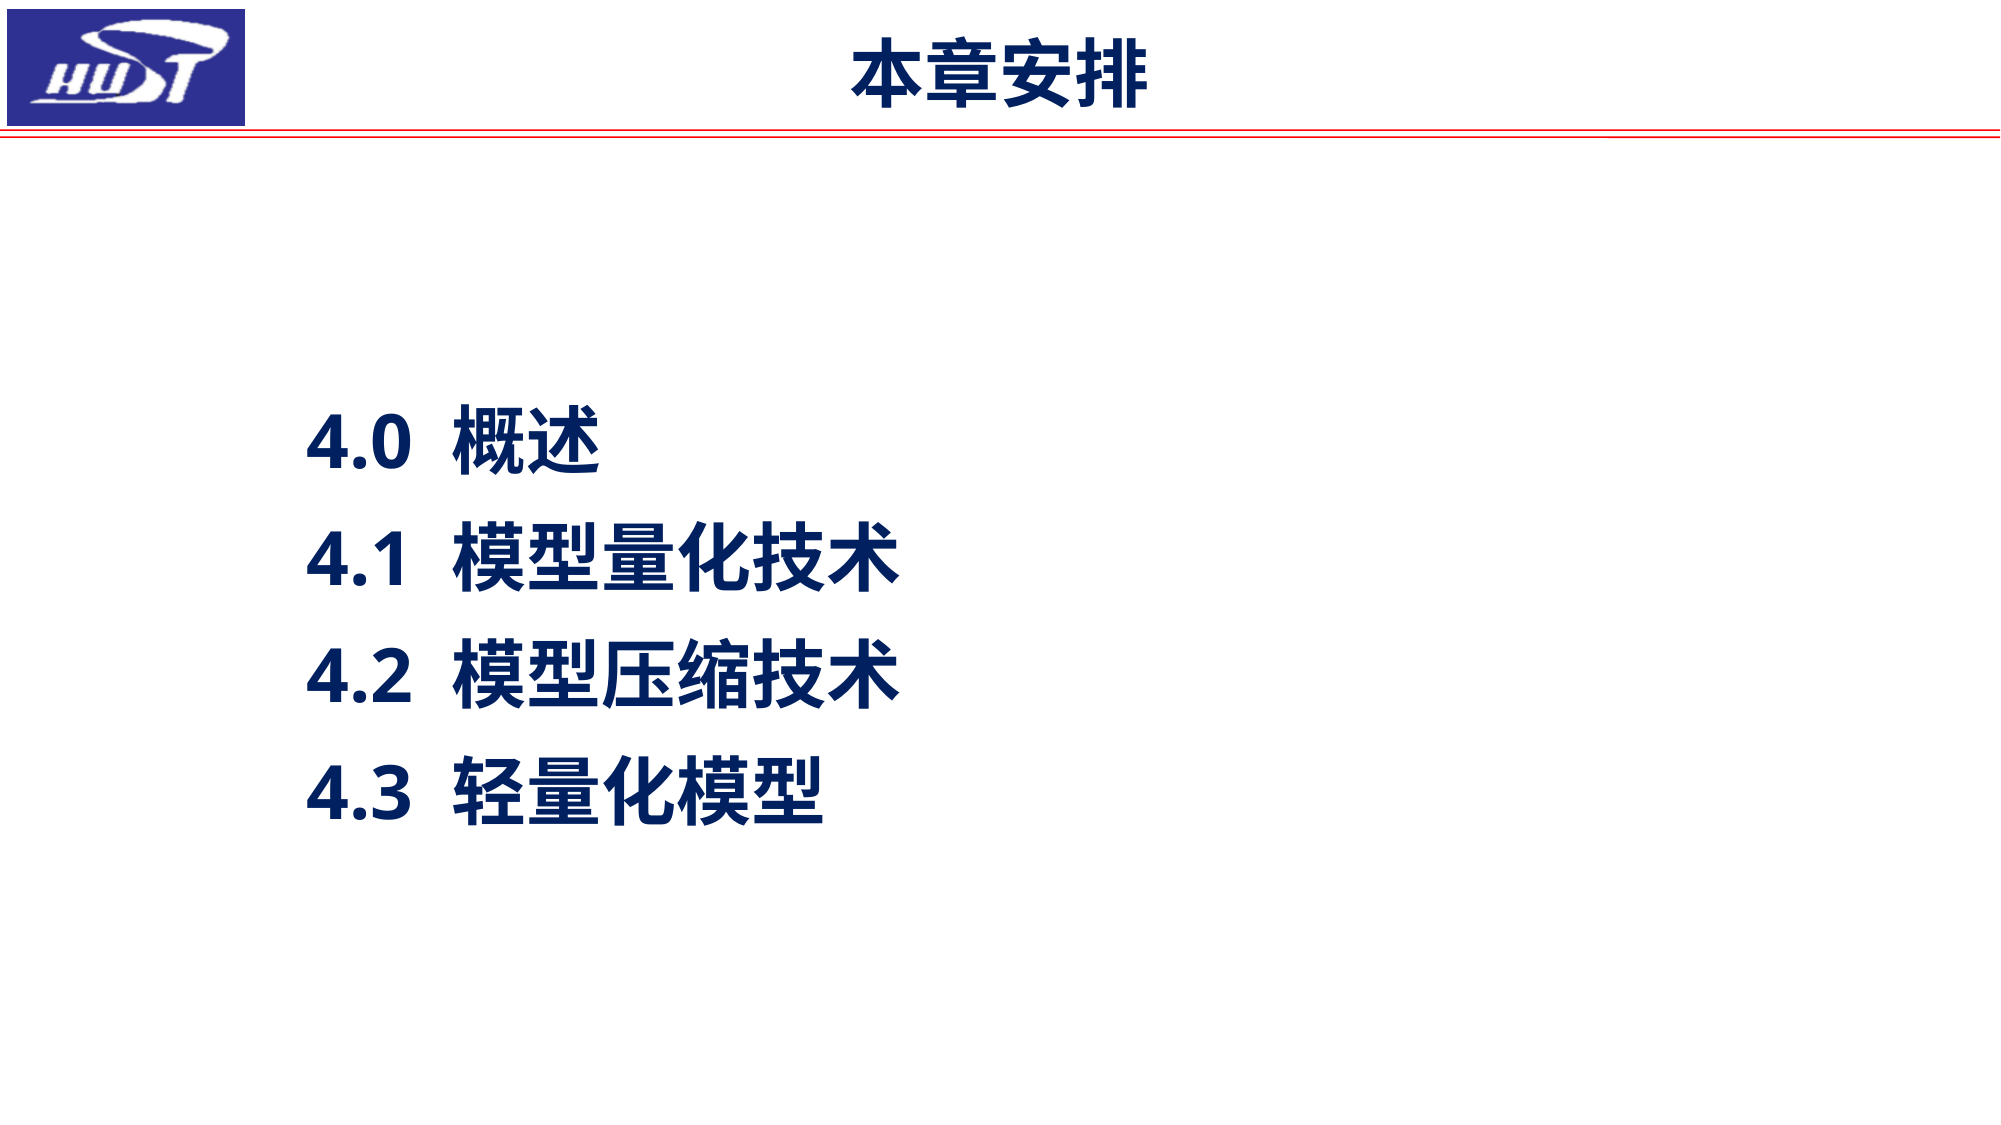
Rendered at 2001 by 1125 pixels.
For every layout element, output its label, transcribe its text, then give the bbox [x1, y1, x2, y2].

text_box 本章安排 [0, 19, 2000, 124]
picture [7, 9, 245, 19]
title 4.0 概述 4.1 模型量化技术 4.2 模型压缩技术 4.3 轻量化模型 [291, 302, 1823, 899]
